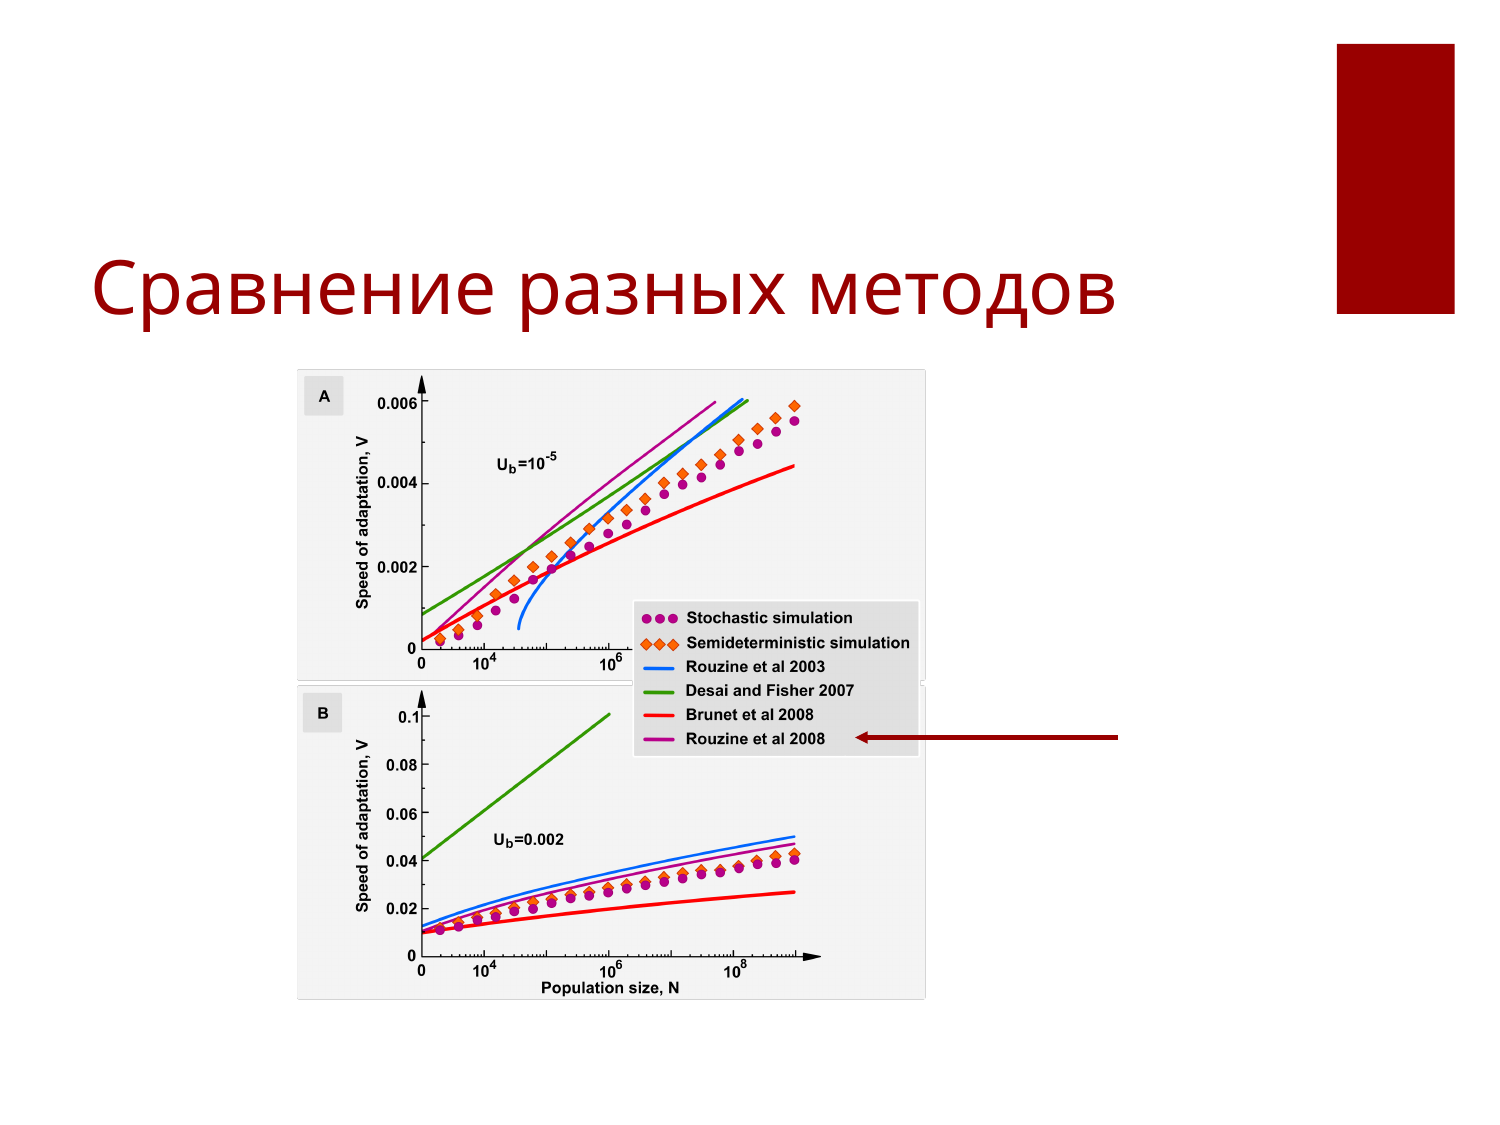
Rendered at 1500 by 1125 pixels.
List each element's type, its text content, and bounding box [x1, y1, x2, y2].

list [287, 361, 931, 1006]
title Сравнение разных методов [75, 149, 1143, 338]
